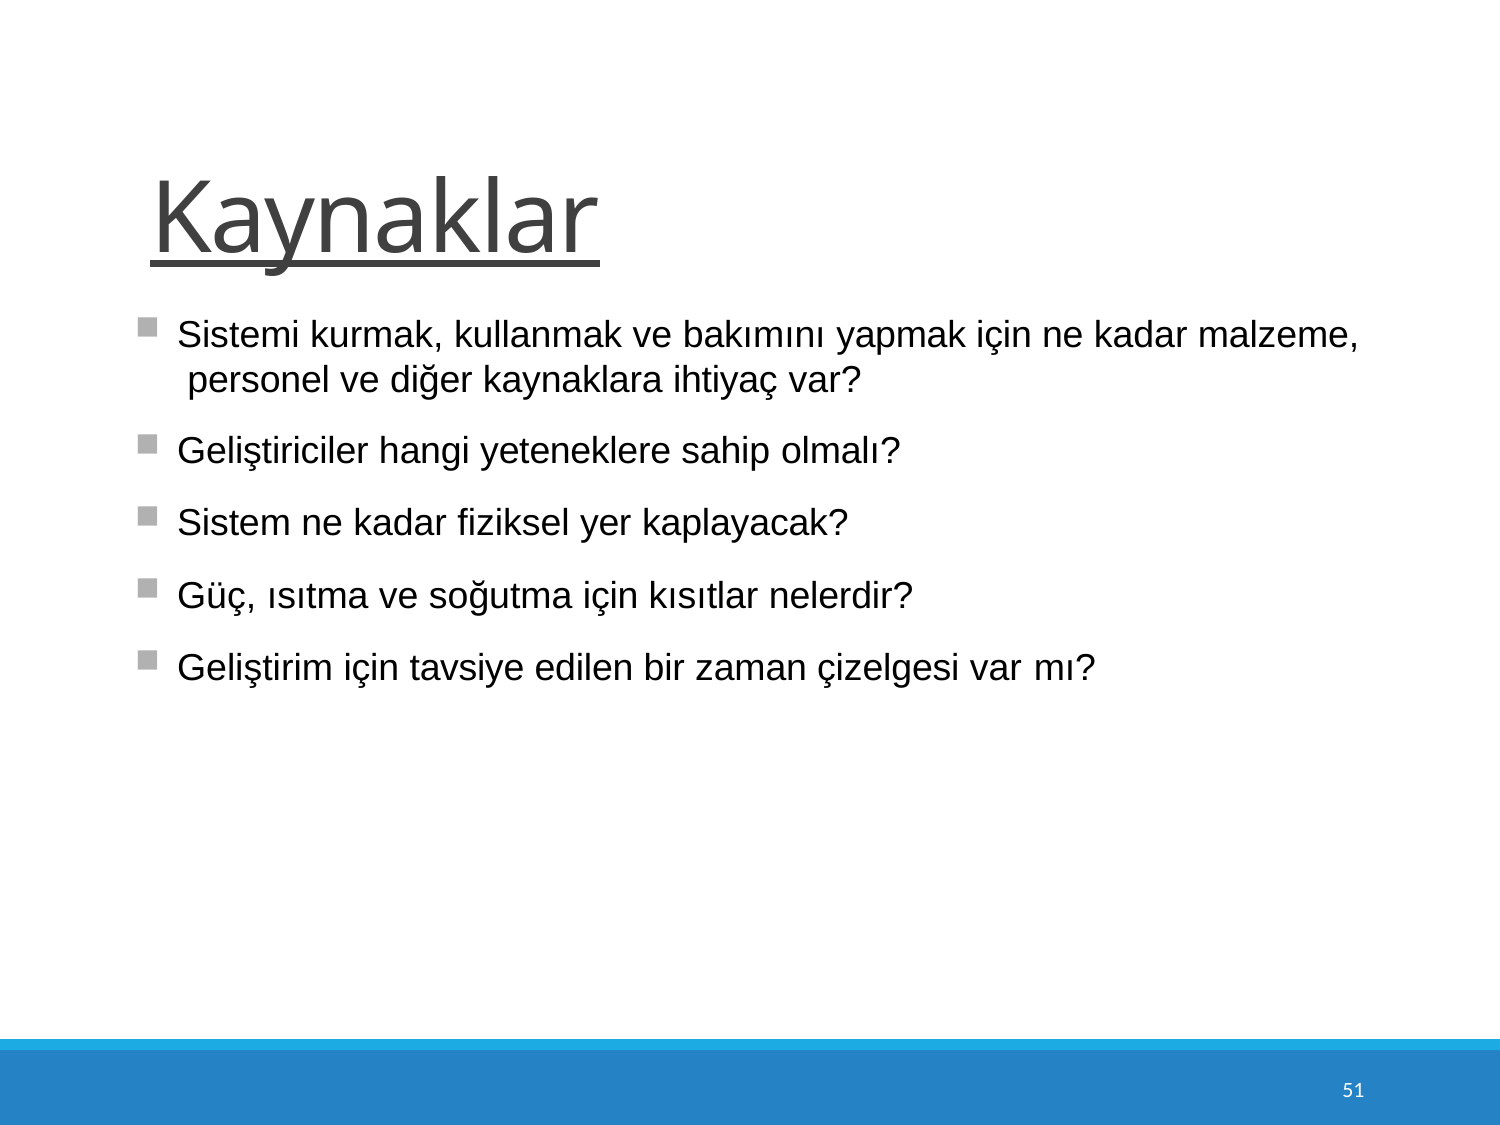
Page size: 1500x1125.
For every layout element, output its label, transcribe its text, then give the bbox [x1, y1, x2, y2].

title Kaynaklar [147, 150, 1376, 341]
text_box Sistemi kurmak, kullanmak ve bakımını yapmak için ne kadar malzeme, personel ve diğer kaynaklara ihtiyaç var? Geliştiriciler hangi yeteneklere sahip olmalı? Sistem ne kadar fiziksel yer kaplayacak? Güç, ısıtma ve soğutma için kısıtlar nelerdir? Geliştirim için tavsiye edilen bir zaman çizelgesi var mı? [132, 307, 1367, 688]
slide_number 10 [1338, 1078, 1369, 1125]
